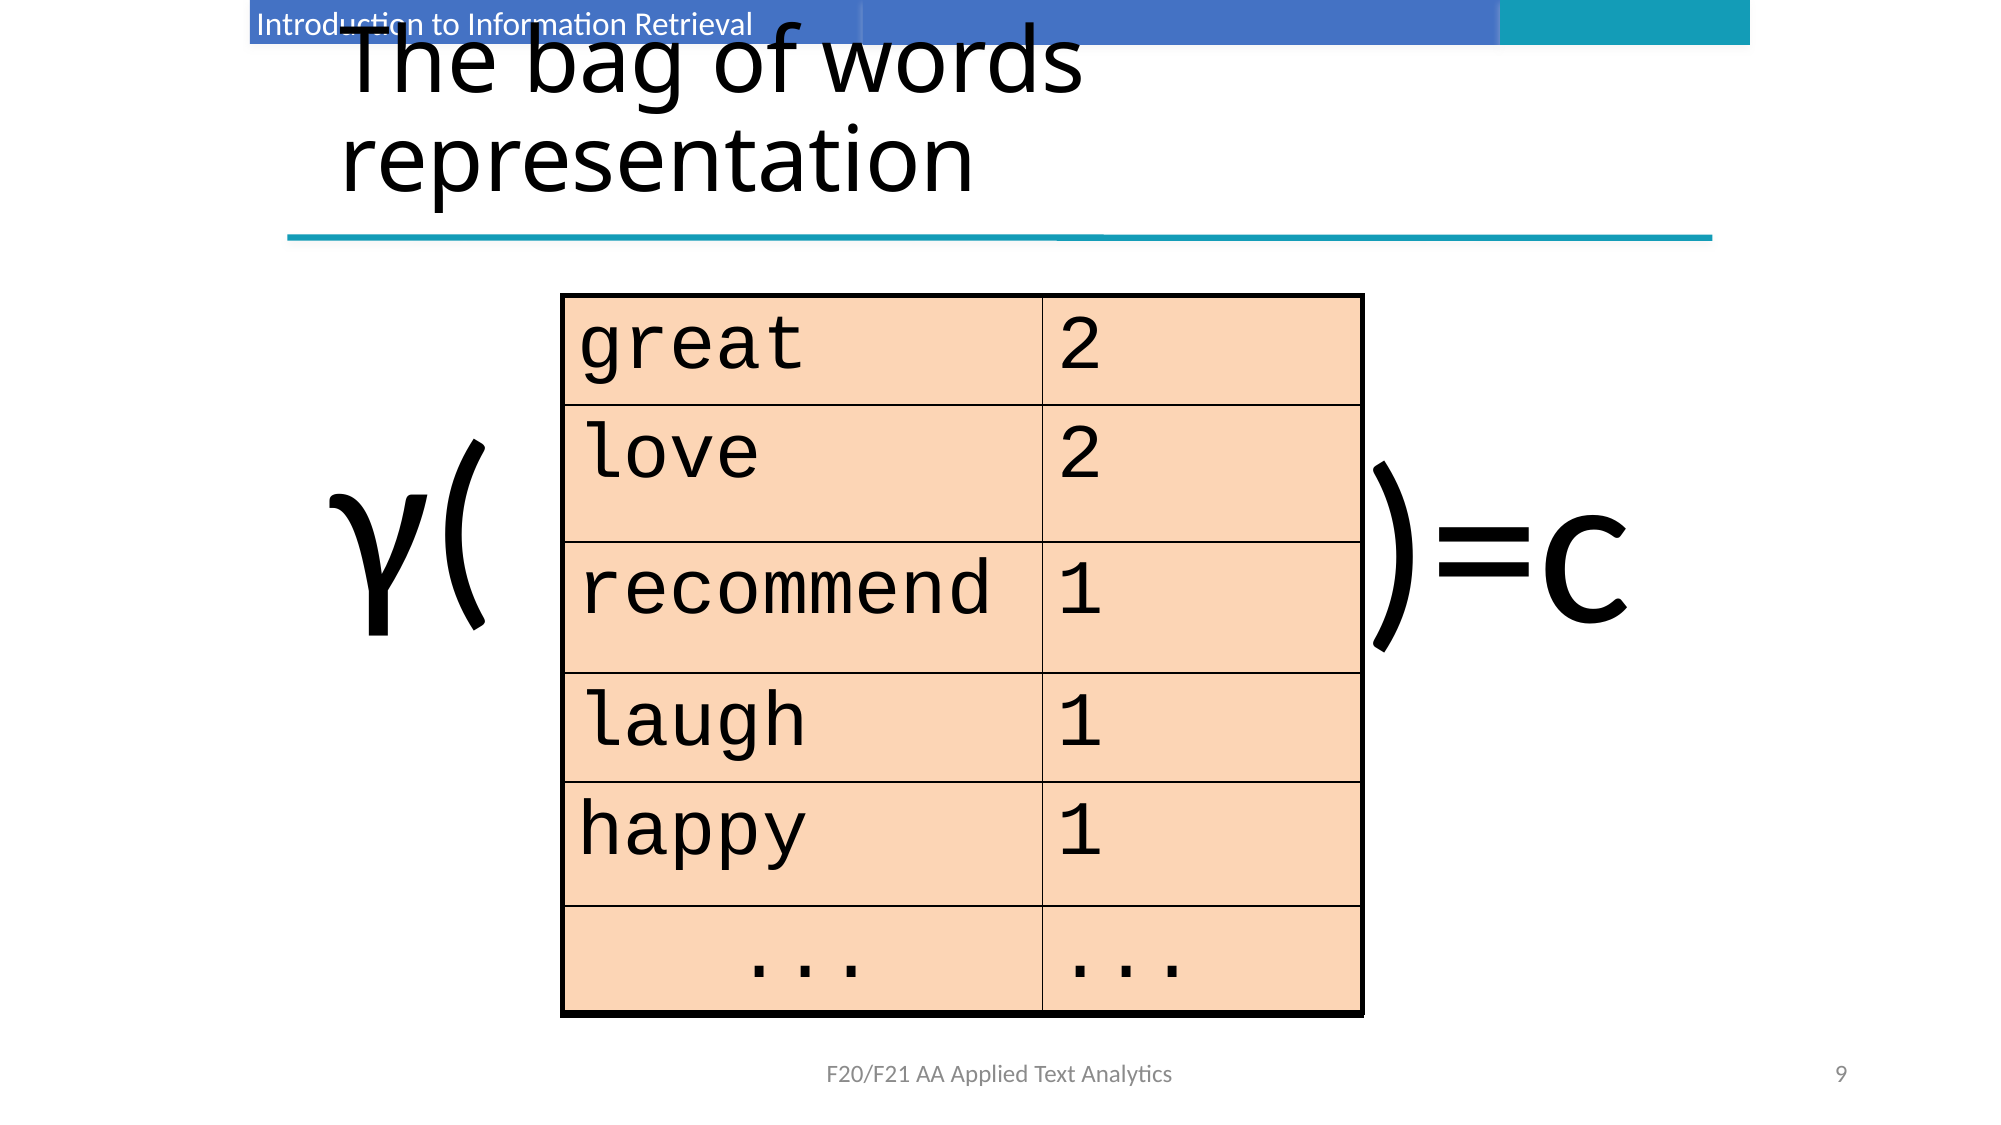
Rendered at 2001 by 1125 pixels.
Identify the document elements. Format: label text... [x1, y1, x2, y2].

table_cell 1 [1043, 674, 1360, 781]
title The bag of words representation [324, 50, 1700, 225]
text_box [1499, 0, 1750, 50]
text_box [862, 0, 1499, 50]
slide_number 9 [1412, 1042, 1863, 1103]
footer F20/F21 AA Applied Text Analytics [662, 1042, 1338, 1103]
table_cell love [565, 406, 1042, 541]
table_cell laugh [565, 674, 1042, 781]
table_cell 1 [1043, 543, 1360, 672]
text_box )=c [1364, 402, 1640, 668]
text_box γ( [324, 379, 552, 655]
table_cell 1 [1043, 783, 1360, 905]
table_header 2 [1043, 298, 1360, 404]
table_cell recommend [565, 543, 1042, 672]
table_header great [565, 298, 1042, 404]
table_cell ... [1043, 907, 1360, 1013]
table_cell 2 [1043, 406, 1360, 541]
table_cell ... [565, 907, 1042, 1013]
table_cell happy [565, 783, 1042, 905]
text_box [249, 0, 911, 69]
